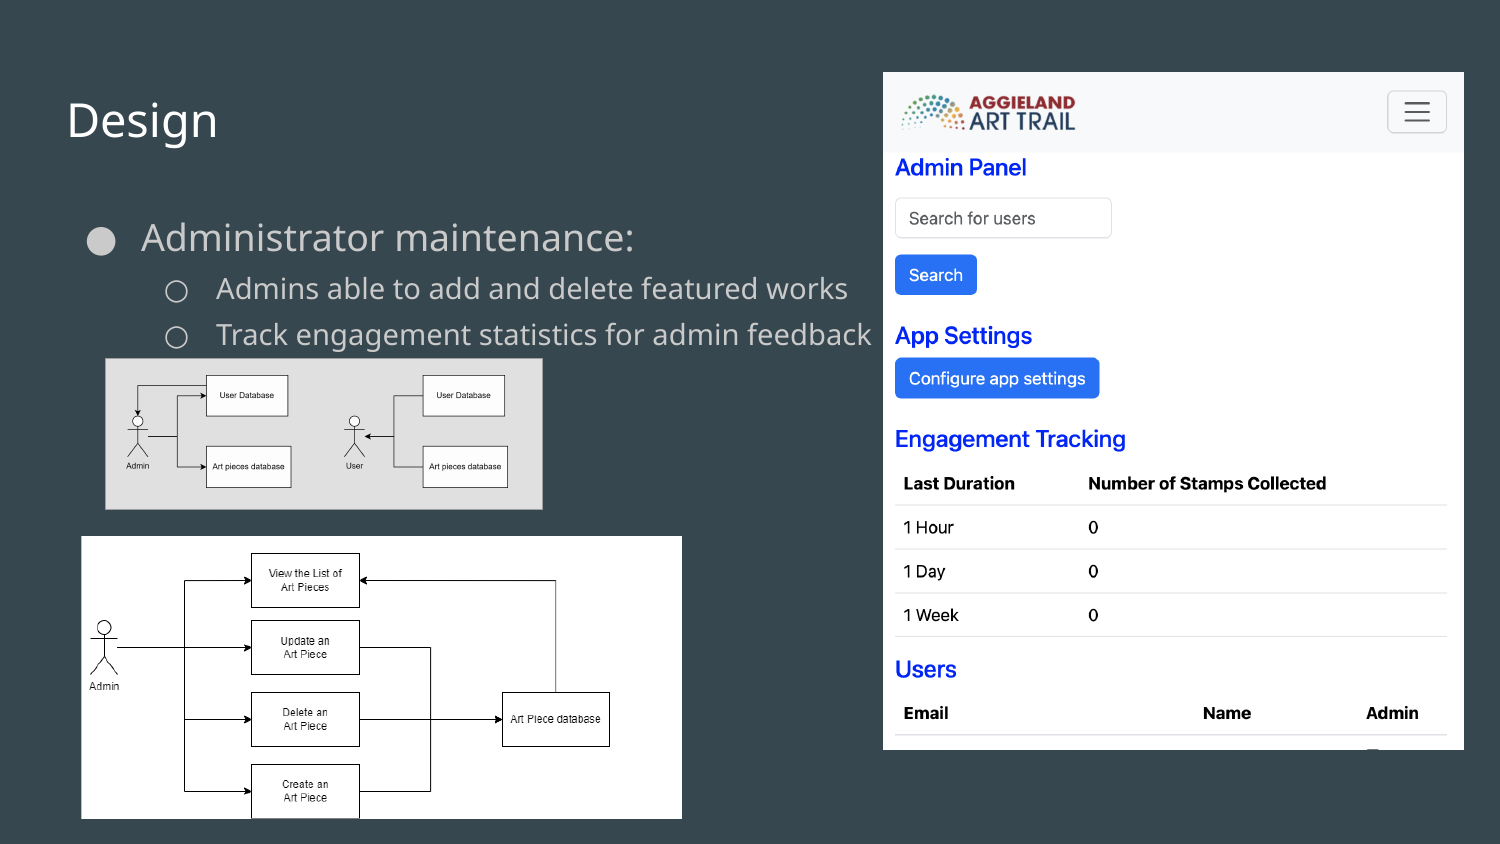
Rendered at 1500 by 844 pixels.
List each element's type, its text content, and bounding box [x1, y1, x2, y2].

title Design [51, 72, 881, 167]
picture [80, 535, 682, 820]
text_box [105, 355, 543, 510]
picture [882, 72, 1464, 750]
list Administrator maintenance: Admins able to add and delete featured works Track engagement statistics for admin feedback [51, 189, 877, 750]
